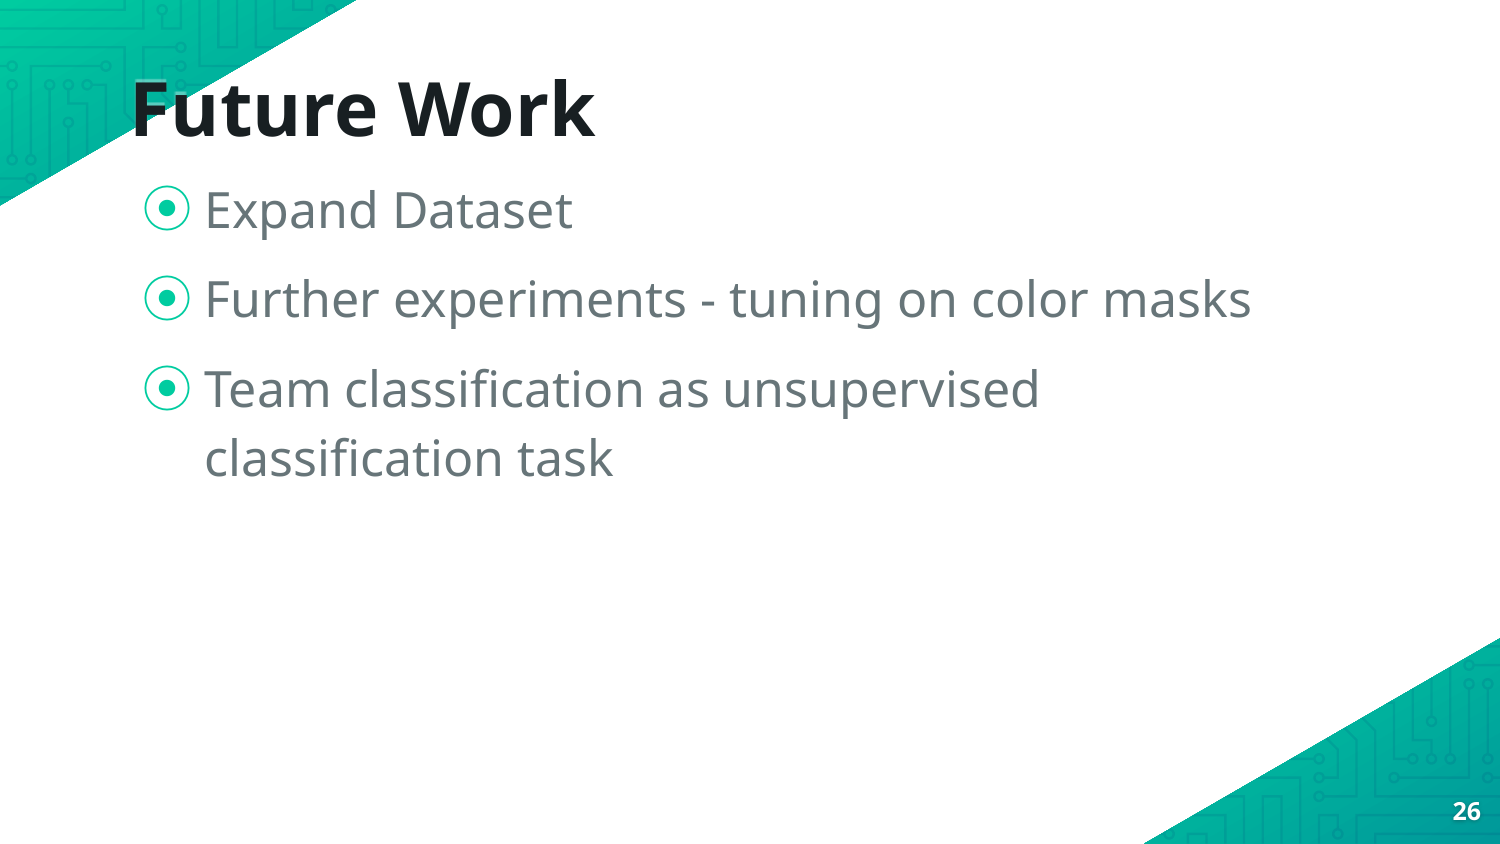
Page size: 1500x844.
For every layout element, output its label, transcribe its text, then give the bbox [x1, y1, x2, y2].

slide_number 26 [1391, 779, 1482, 844]
subtitle Expand Dataset Further experiments - tuning on color masks Team classification as unsupervised classification task [129, 169, 1304, 685]
title Future Work [129, 72, 1184, 169]
